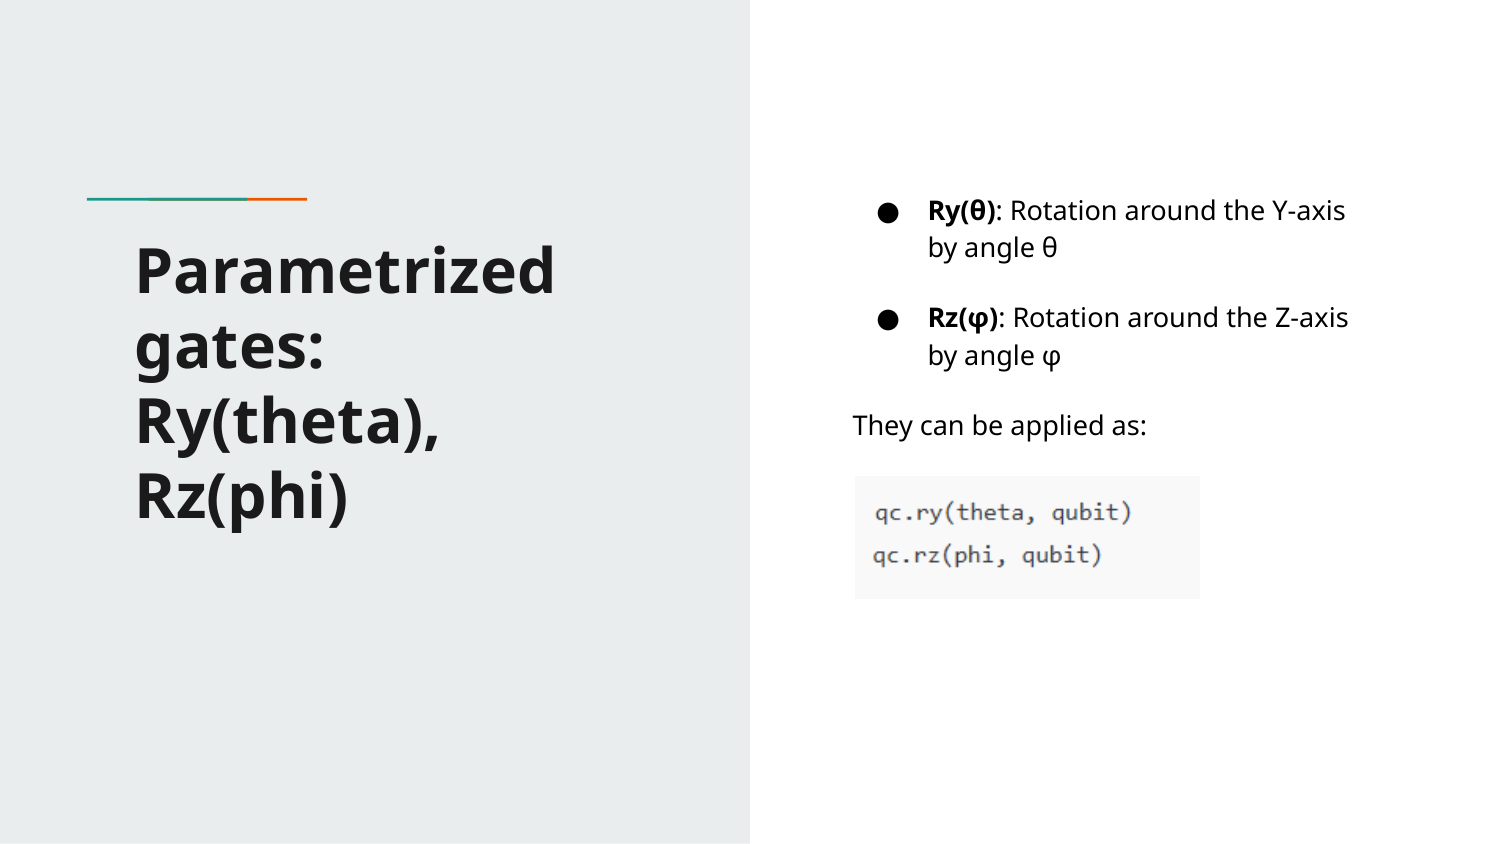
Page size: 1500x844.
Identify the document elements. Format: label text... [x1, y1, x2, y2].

title Parametrized gates: Ry(theta), Rz(phi) [119, 216, 662, 494]
list Ry(θ): Rotation around the Y-axis by angle θ Rz(φ): Rotation around the Z-axis by angle φ They can be applied as: [837, 173, 1391, 670]
picture [855, 476, 1200, 599]
